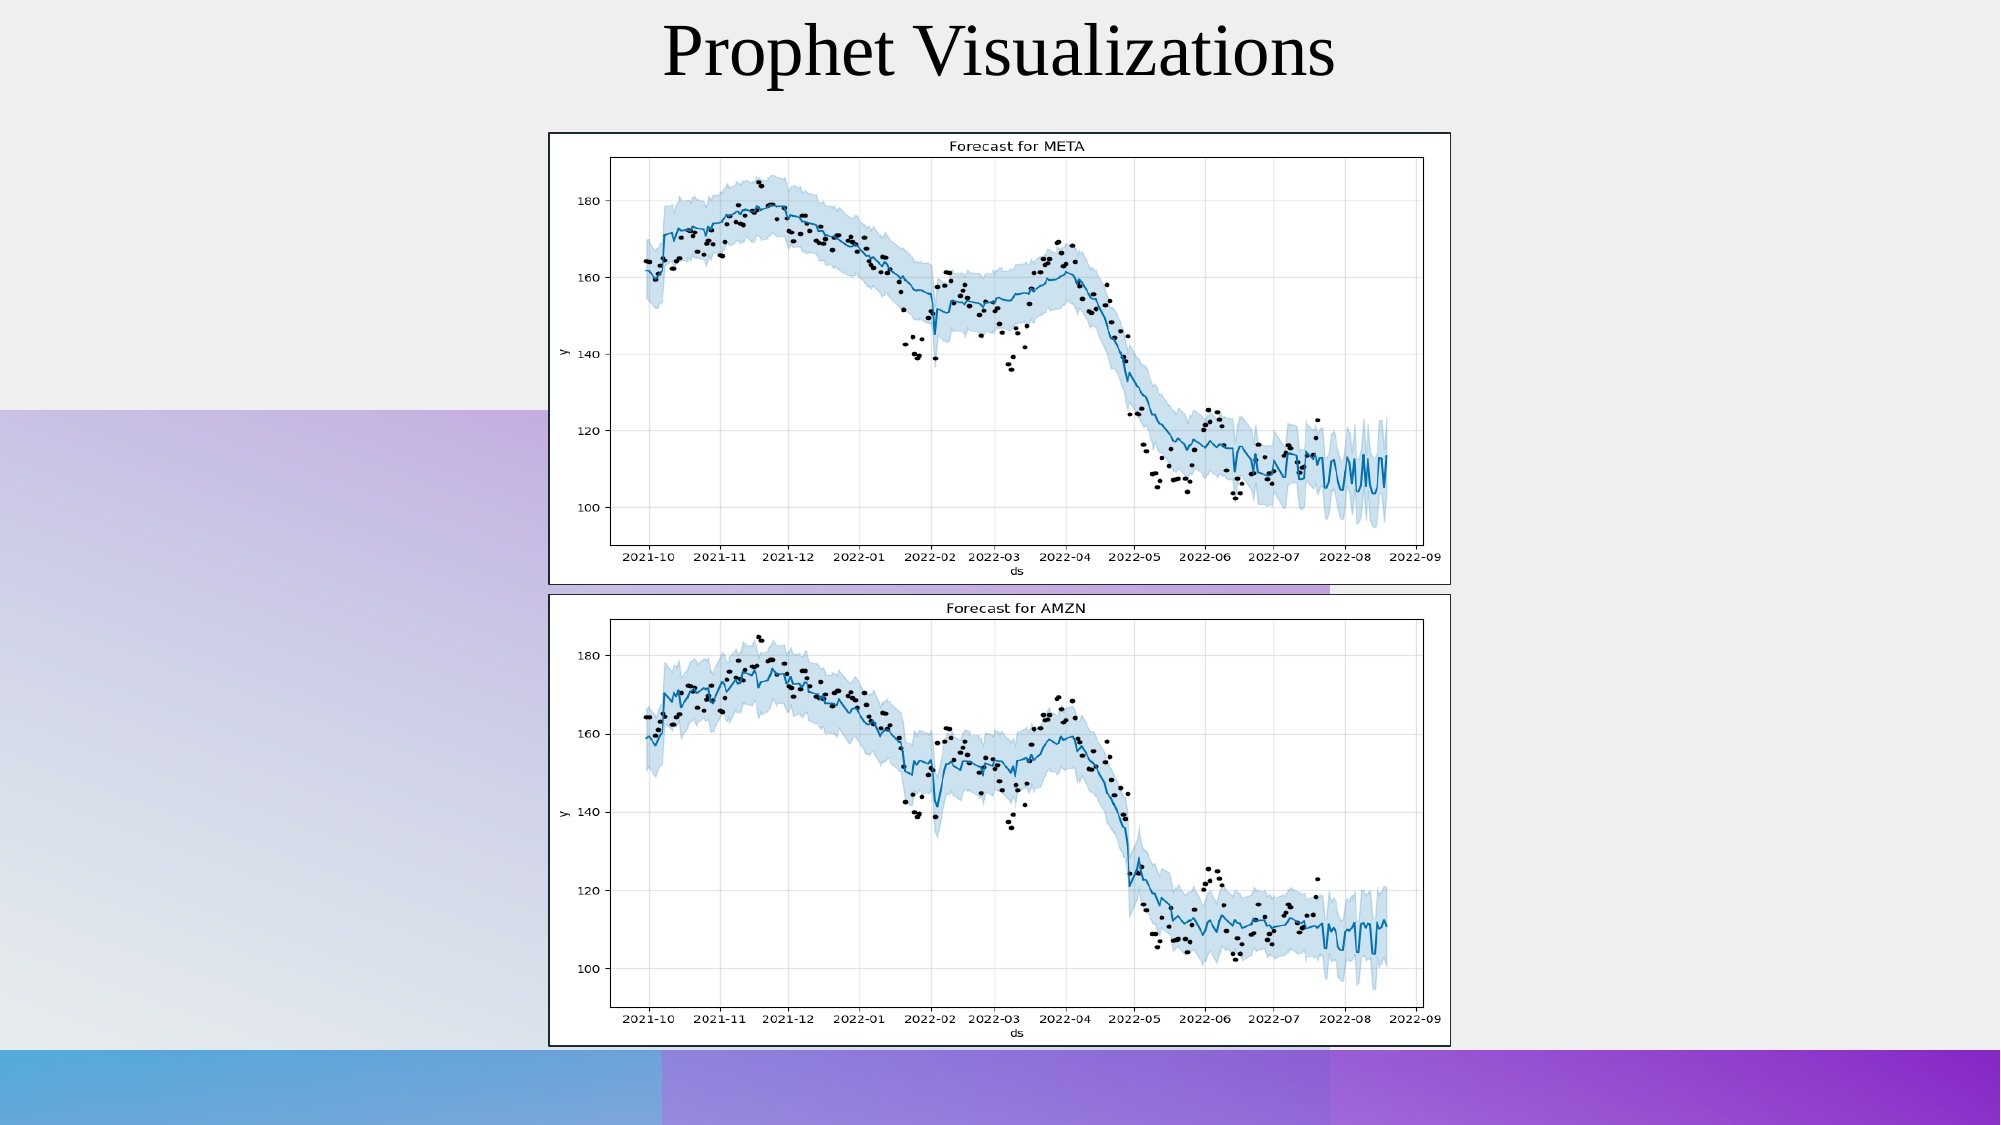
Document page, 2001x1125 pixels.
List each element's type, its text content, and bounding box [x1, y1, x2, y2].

picture [549, 133, 1451, 585]
title Prophet Visualizations [159, 0, 1840, 91]
text_box [0, 410, 1330, 1125]
picture [549, 594, 1451, 1046]
